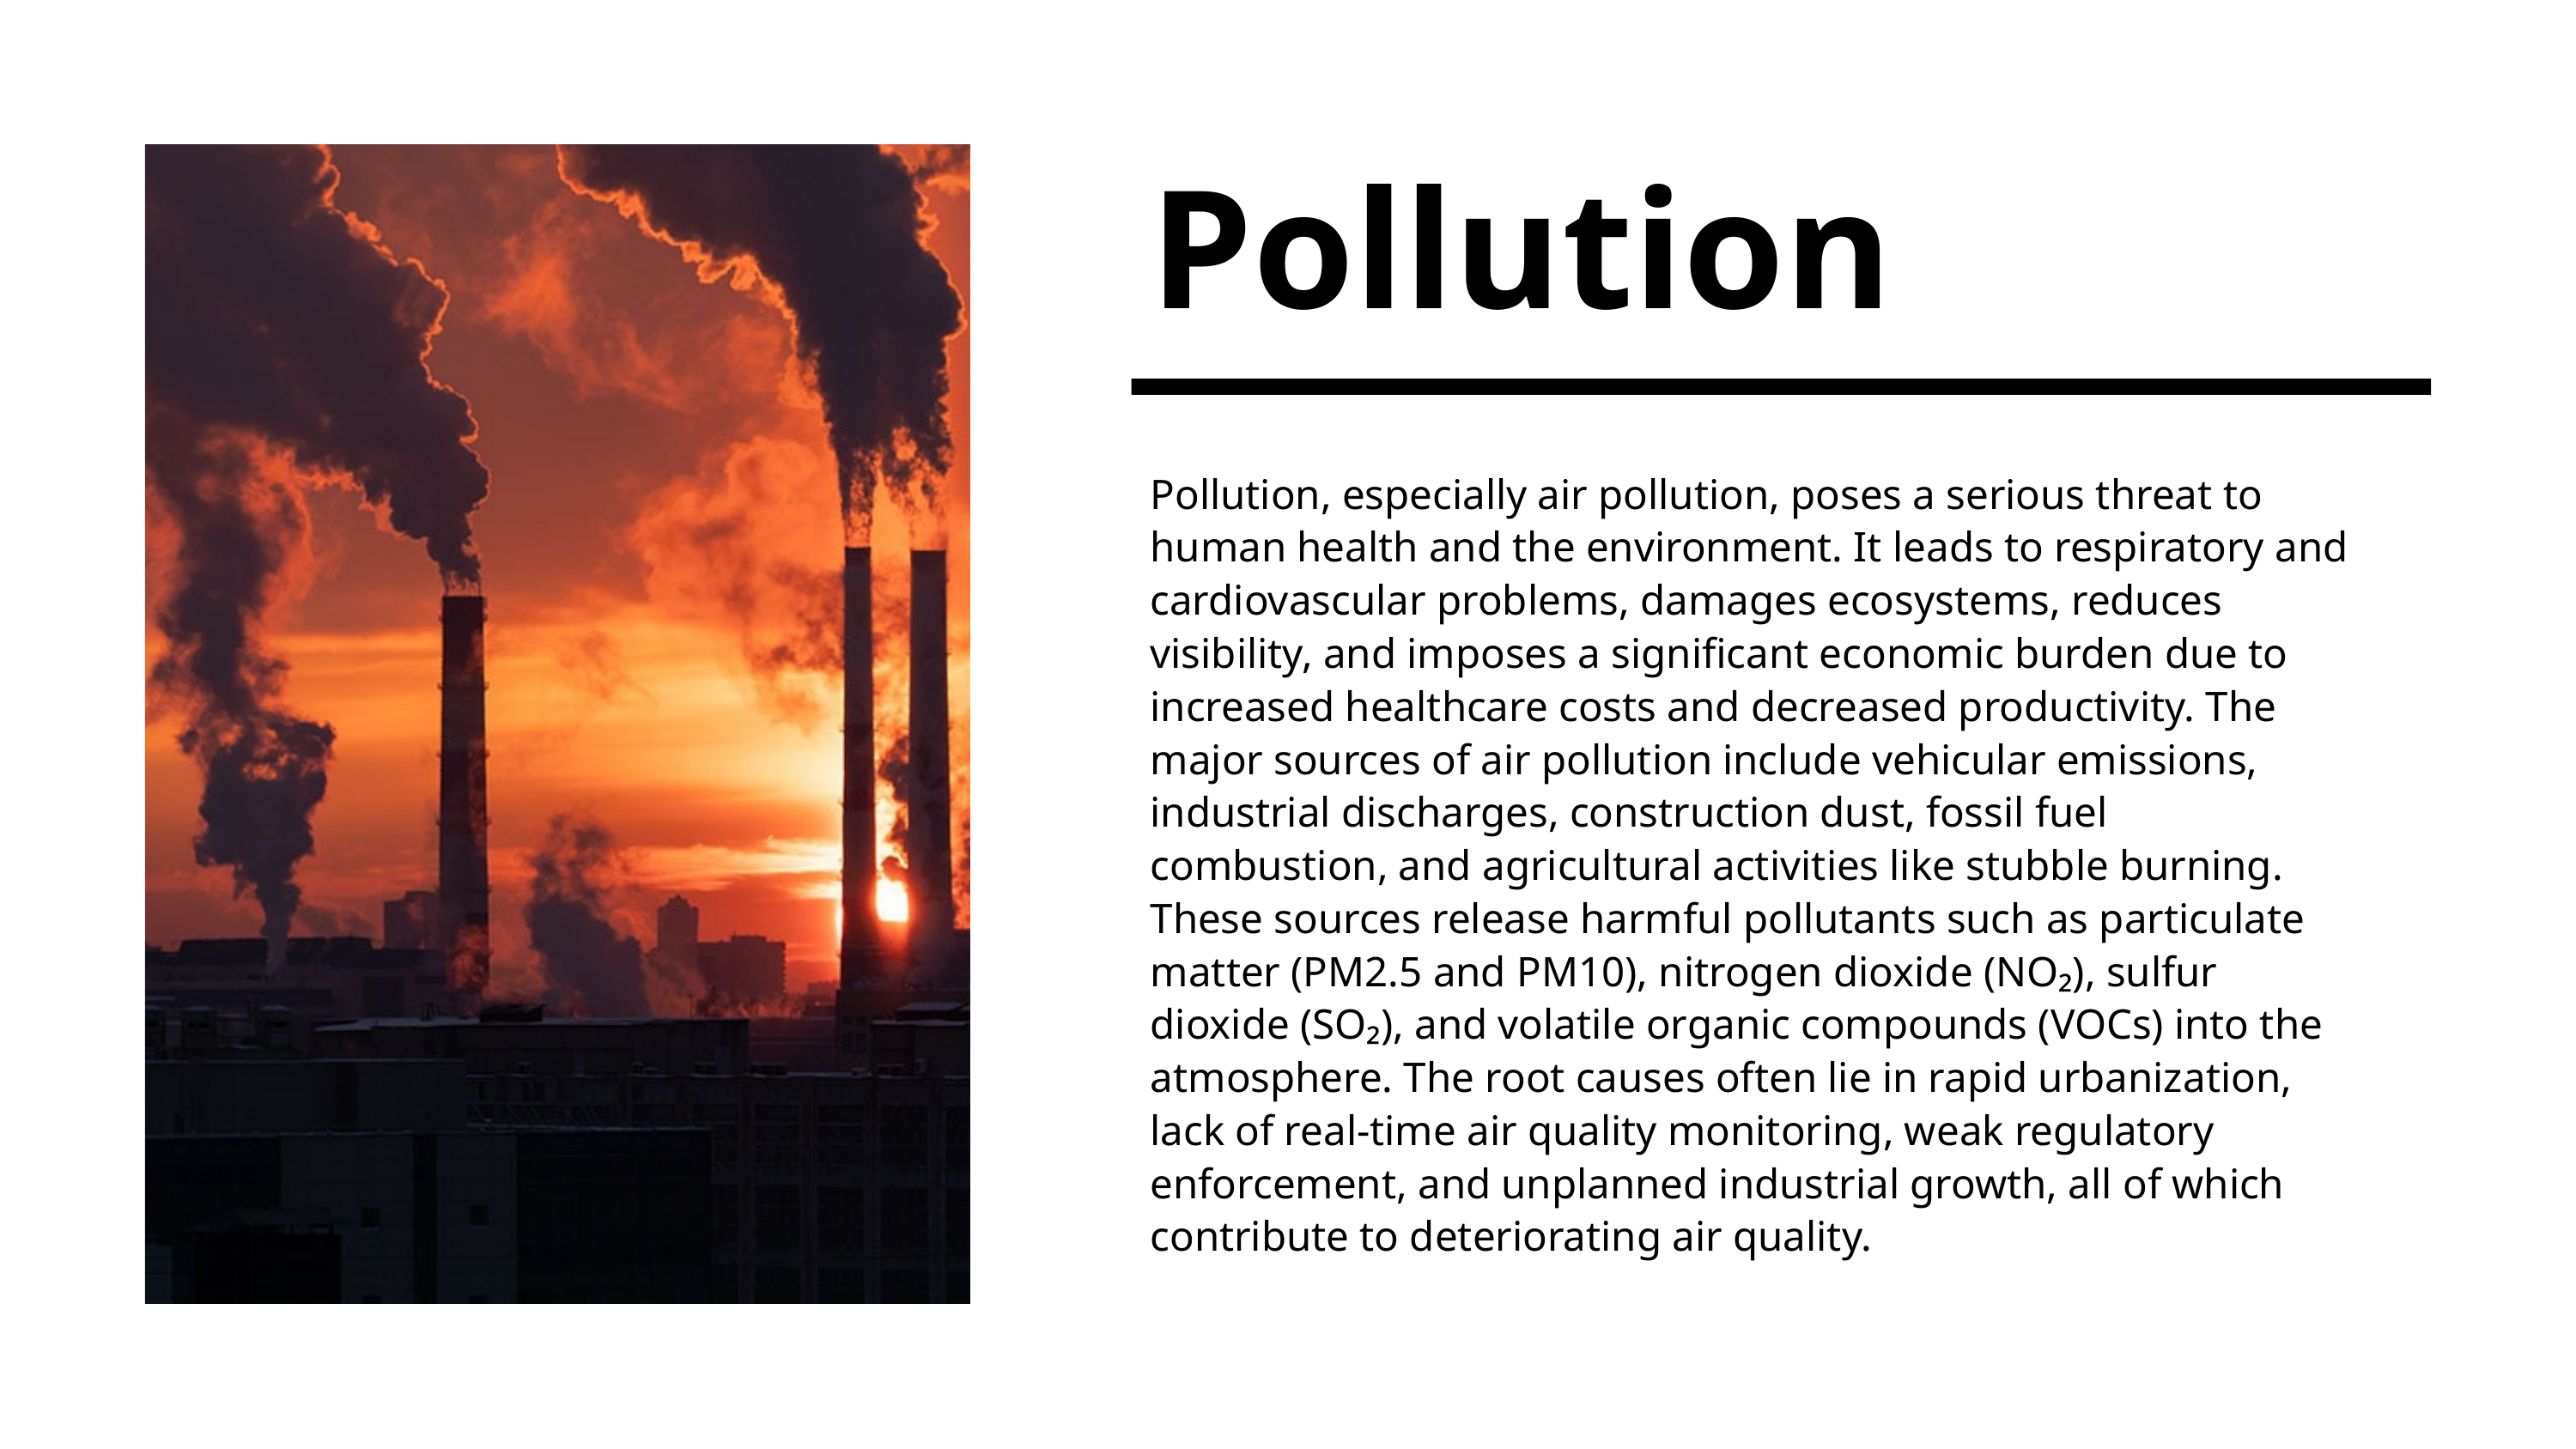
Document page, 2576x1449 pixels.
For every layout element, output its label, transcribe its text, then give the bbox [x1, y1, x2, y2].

text_box Pollution [1150, 144, 2354, 342]
text_box Pollution, especially air pollution, poses a serious threat to human health and the environment. It leads to respiratory and cardiovascular problems, damages ecosystems, reduces visibility, and imposes a significant economic burden due to increased healthcare costs and decreased productivity. The major sources of air pollution include vehicular emissions, industrial discharges, construction dust, fossil fuel combustion, and agricultural activities like stubble burning. These sources release harmful pollutants such as particulate matter (PM2.5 and PM10), nitrogen dioxide (NO₂), sulfur dioxide (SO₂), and volatile organic compounds (VOCs) into the atmosphere. The root causes often lie in rapid urbanization, lack of real-time air quality monitoring, weak regulatory enforcement, and unplanned industrial growth, all of which contribute to deteriorating air quality. [1150, 464, 2354, 1260]
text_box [144, 144, 971, 1304]
